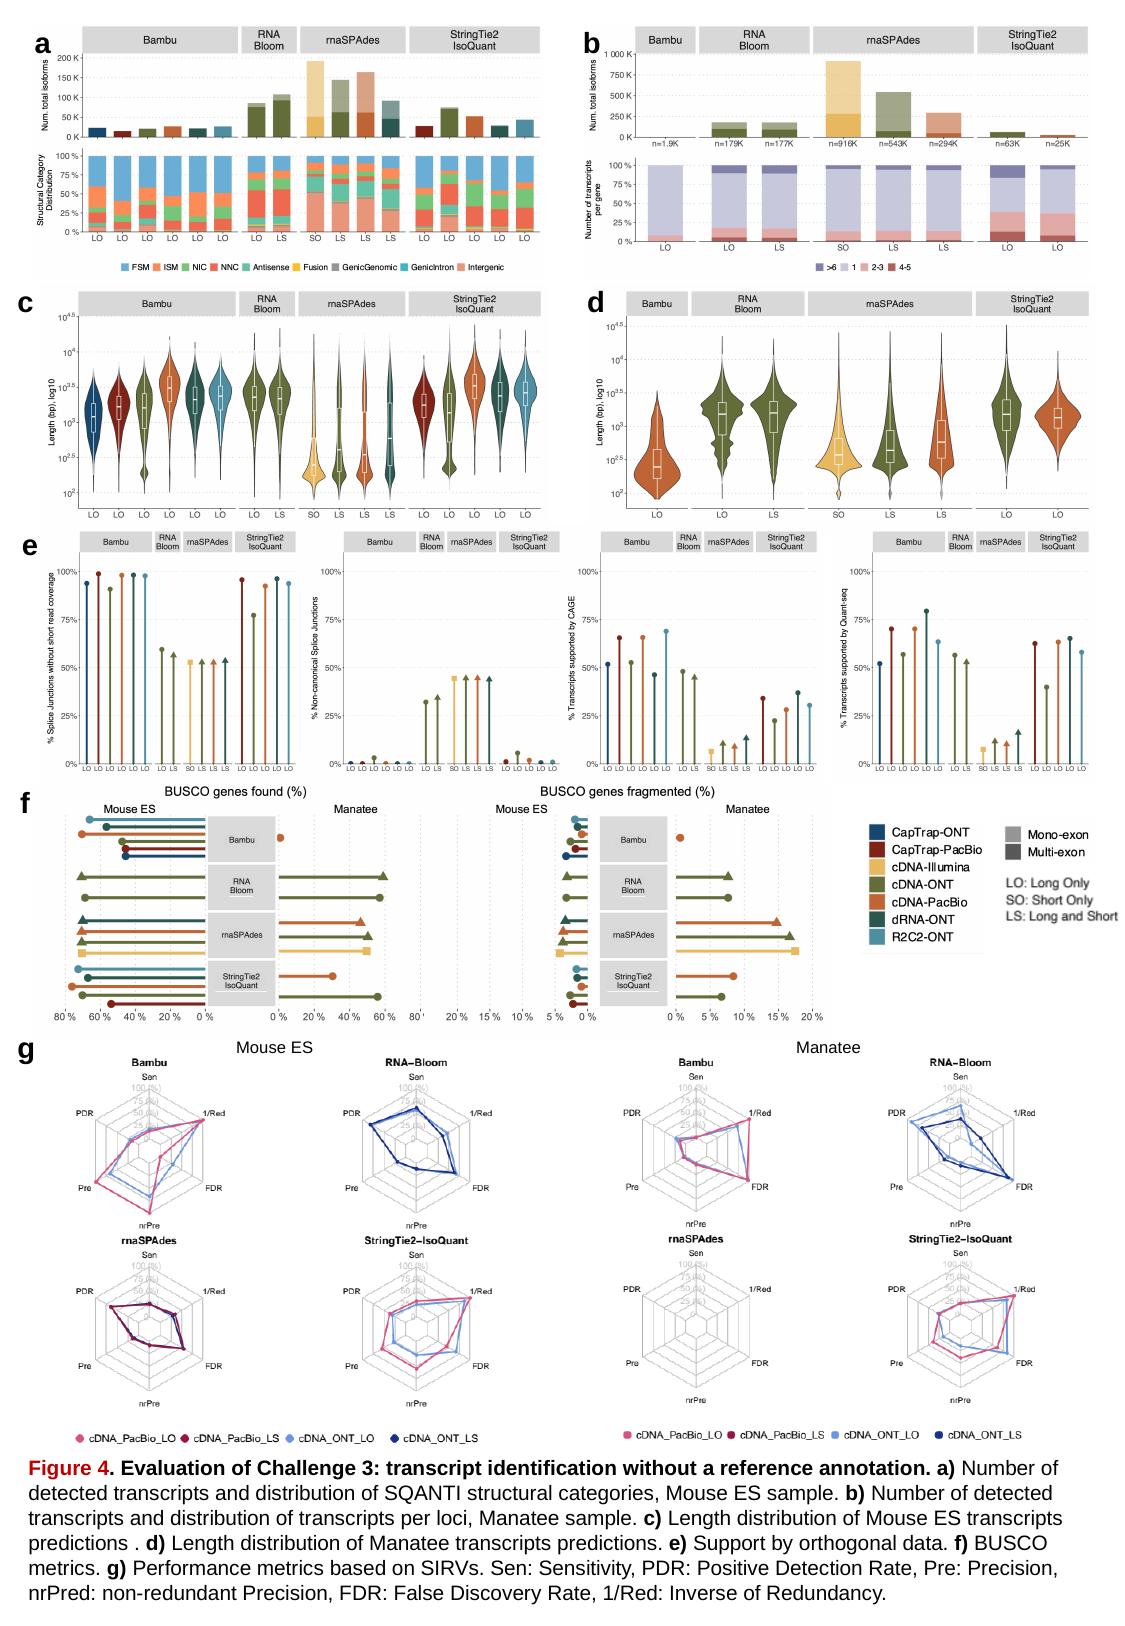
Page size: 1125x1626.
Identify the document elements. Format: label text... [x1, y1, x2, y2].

text_box Mouse ES [221, 1039, 329, 1054]
picture [994, 869, 1125, 931]
text_box e [21, 525, 41, 561]
text_box g [17, 1029, 52, 1065]
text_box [208, 816, 276, 1007]
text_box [599, 816, 668, 1007]
picture [853, 819, 986, 957]
picture [989, 812, 1099, 863]
text_box f [20, 784, 31, 820]
text_box c [17, 283, 40, 319]
picture [60, 1054, 523, 1449]
picture [619, 1054, 1056, 1443]
picture [31, 283, 1097, 1039]
picture [582, 23, 1091, 278]
text_box Manatee [781, 1029, 876, 1054]
text_box Figure 4. Evaluation of Challenge 3: transcript identification without a reference annotation. a) Number of detected transcripts and distribution of SQANTI structural categories, Mouse ES sample. b) Number of detected transcripts and distribution of transcripts per loci, Manatee sample. c) Length distribution of Mouse ES transcripts predictions . d) Length distribution of Manatee transcripts predictions. e) Support by orthogonal data. f) BUSCO metrics. g) Performance metrics based on SIRVs. Sen: Sensitivity, PDR: Positive Detection Rate, Pre: Precision, nrPred: non-redundant Precision, FDR: False Discovery Rate, 1/Red: Inverse of Redundancy. [13, 1447, 1101, 1612]
picture [34, 23, 543, 278]
